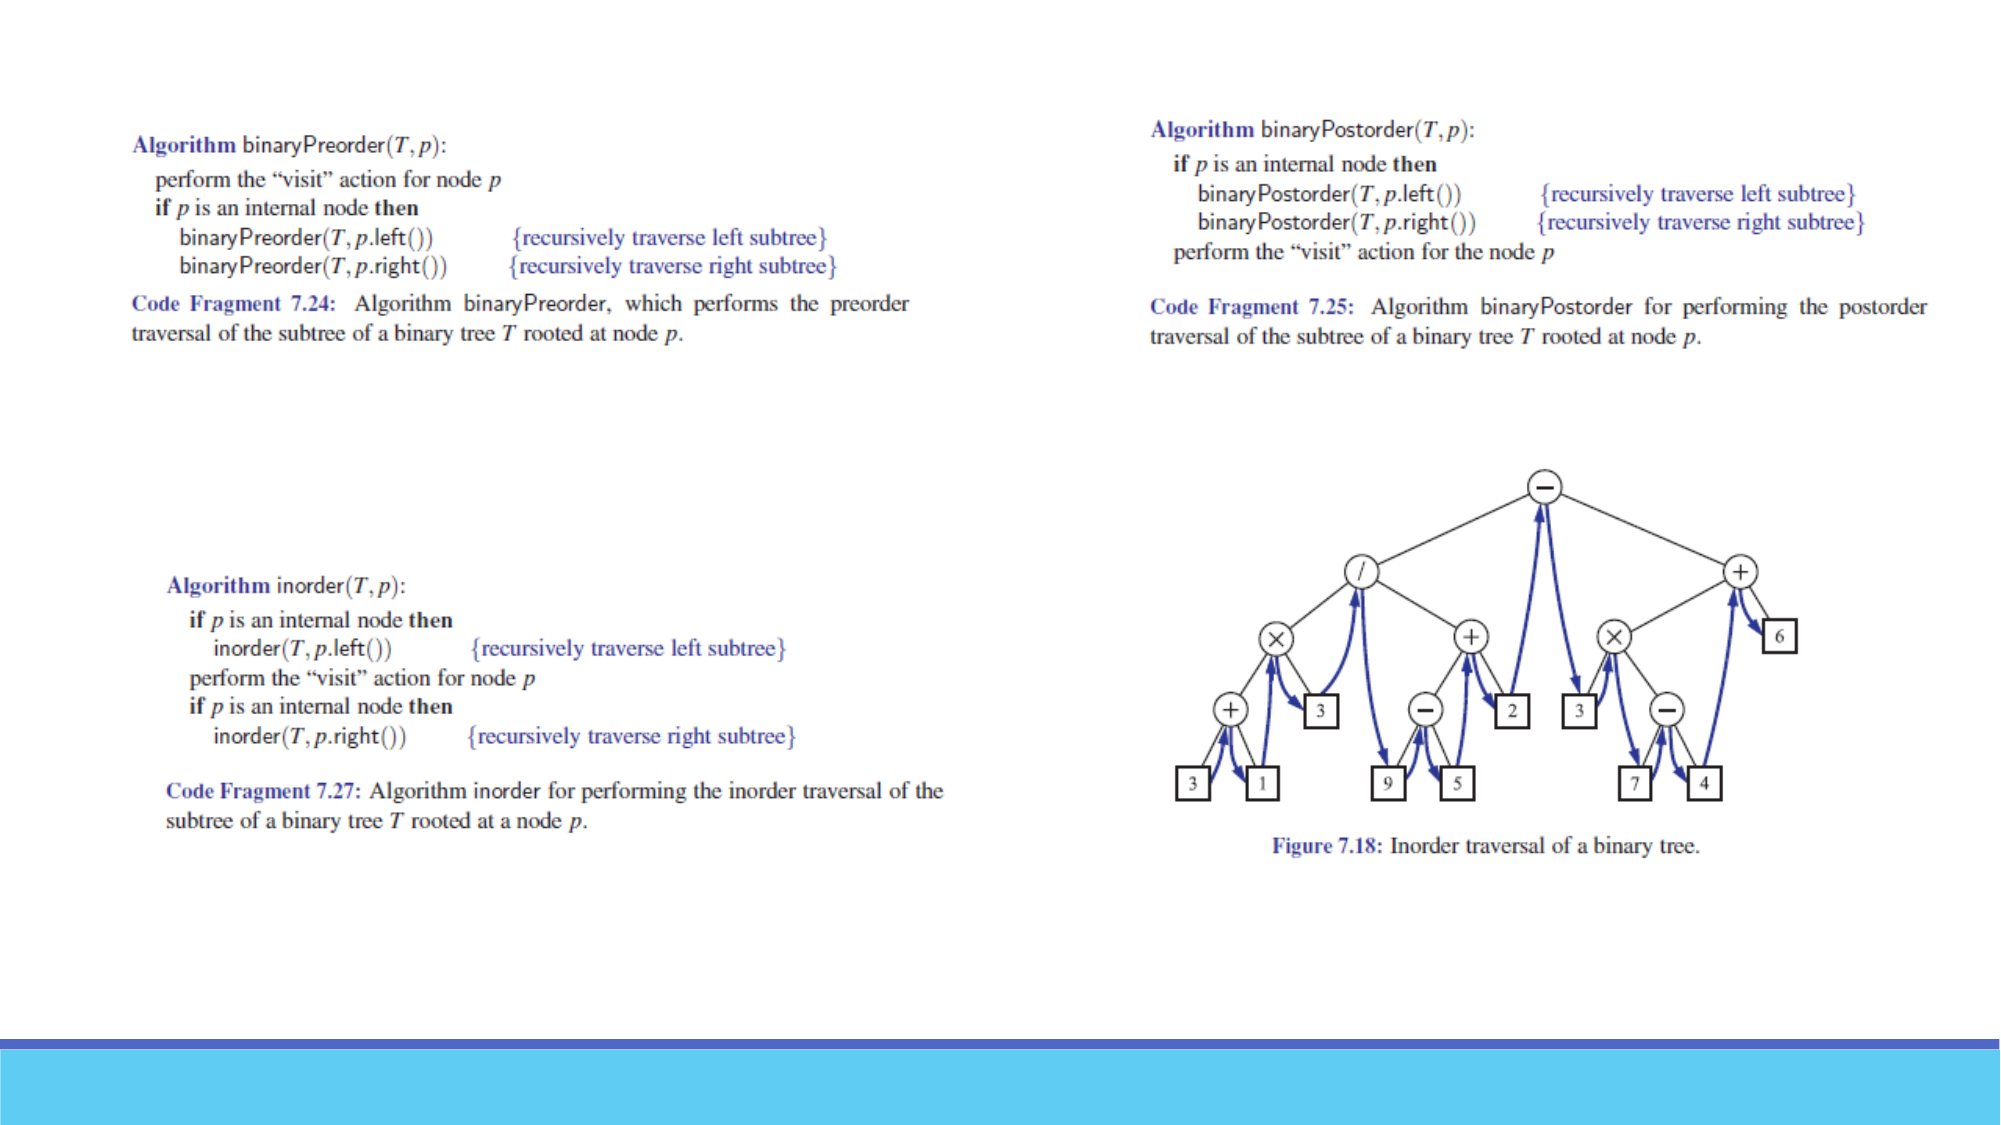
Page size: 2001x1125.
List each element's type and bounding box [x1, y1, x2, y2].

picture [1115, 460, 1842, 878]
picture [158, 561, 963, 842]
picture [119, 123, 929, 364]
picture [1128, 106, 1944, 364]
